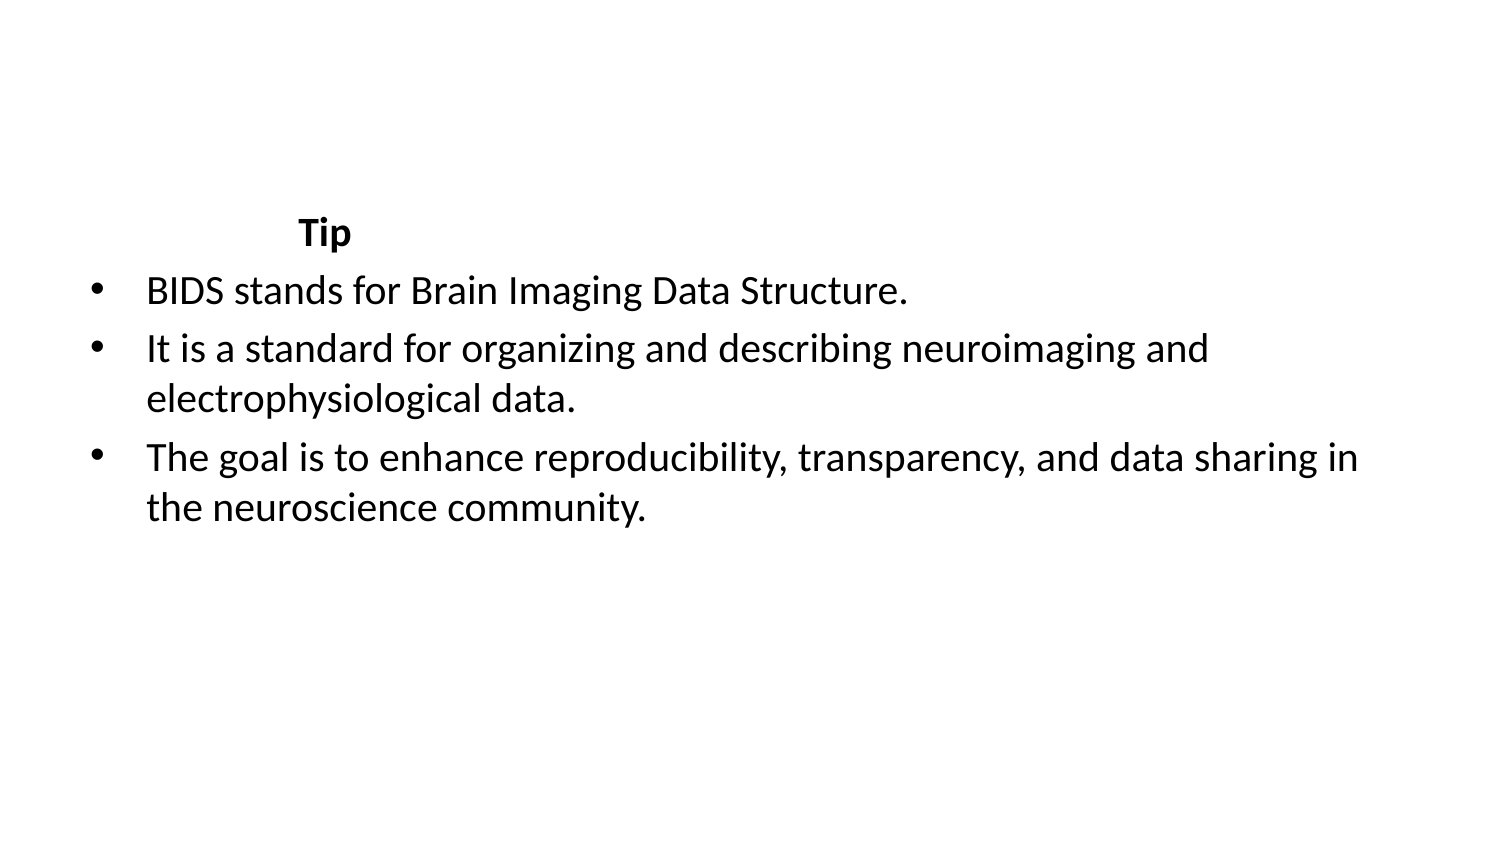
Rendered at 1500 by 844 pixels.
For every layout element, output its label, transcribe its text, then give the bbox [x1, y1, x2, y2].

list Tip BIDS stands for Brain Imaging Data Structure. It is a standard for organizing and describing neuroimaging and electrophysiological data. The goal is to enhance reproducibility, transparency, and data sharing in the neuroscience community. [75, 196, 1425, 754]
